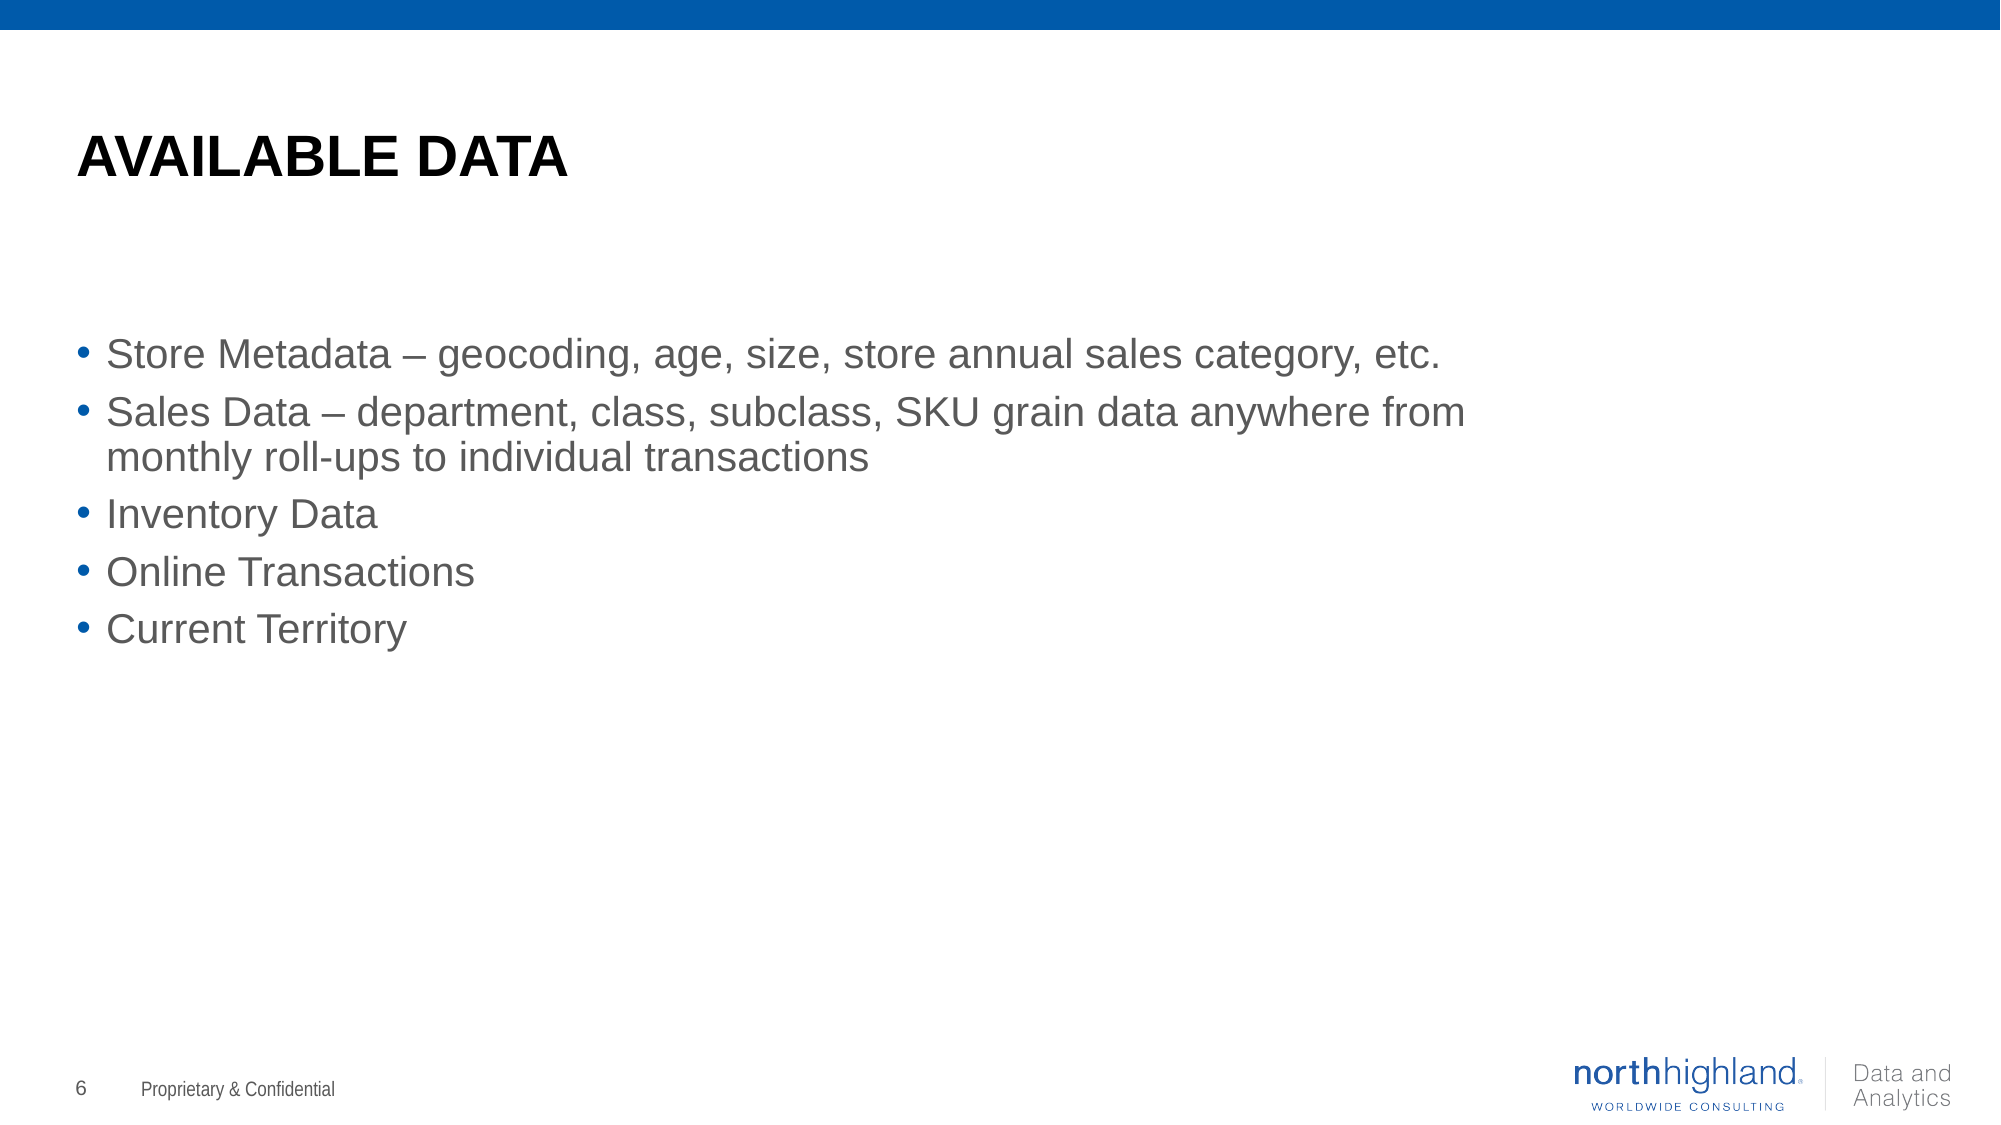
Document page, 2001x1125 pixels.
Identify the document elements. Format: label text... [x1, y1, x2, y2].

list Store Metadata – geocoding, age, size, store annual sales category, etc. Sales Data – department, class, subclass, SKU grain data anywhere from monthly roll-ups to individual transactions Inventory Data Online Transactions Current Territory [76, 324, 1613, 1049]
picture [1575, 1057, 1950, 1111]
title Available data [76, 49, 1613, 267]
